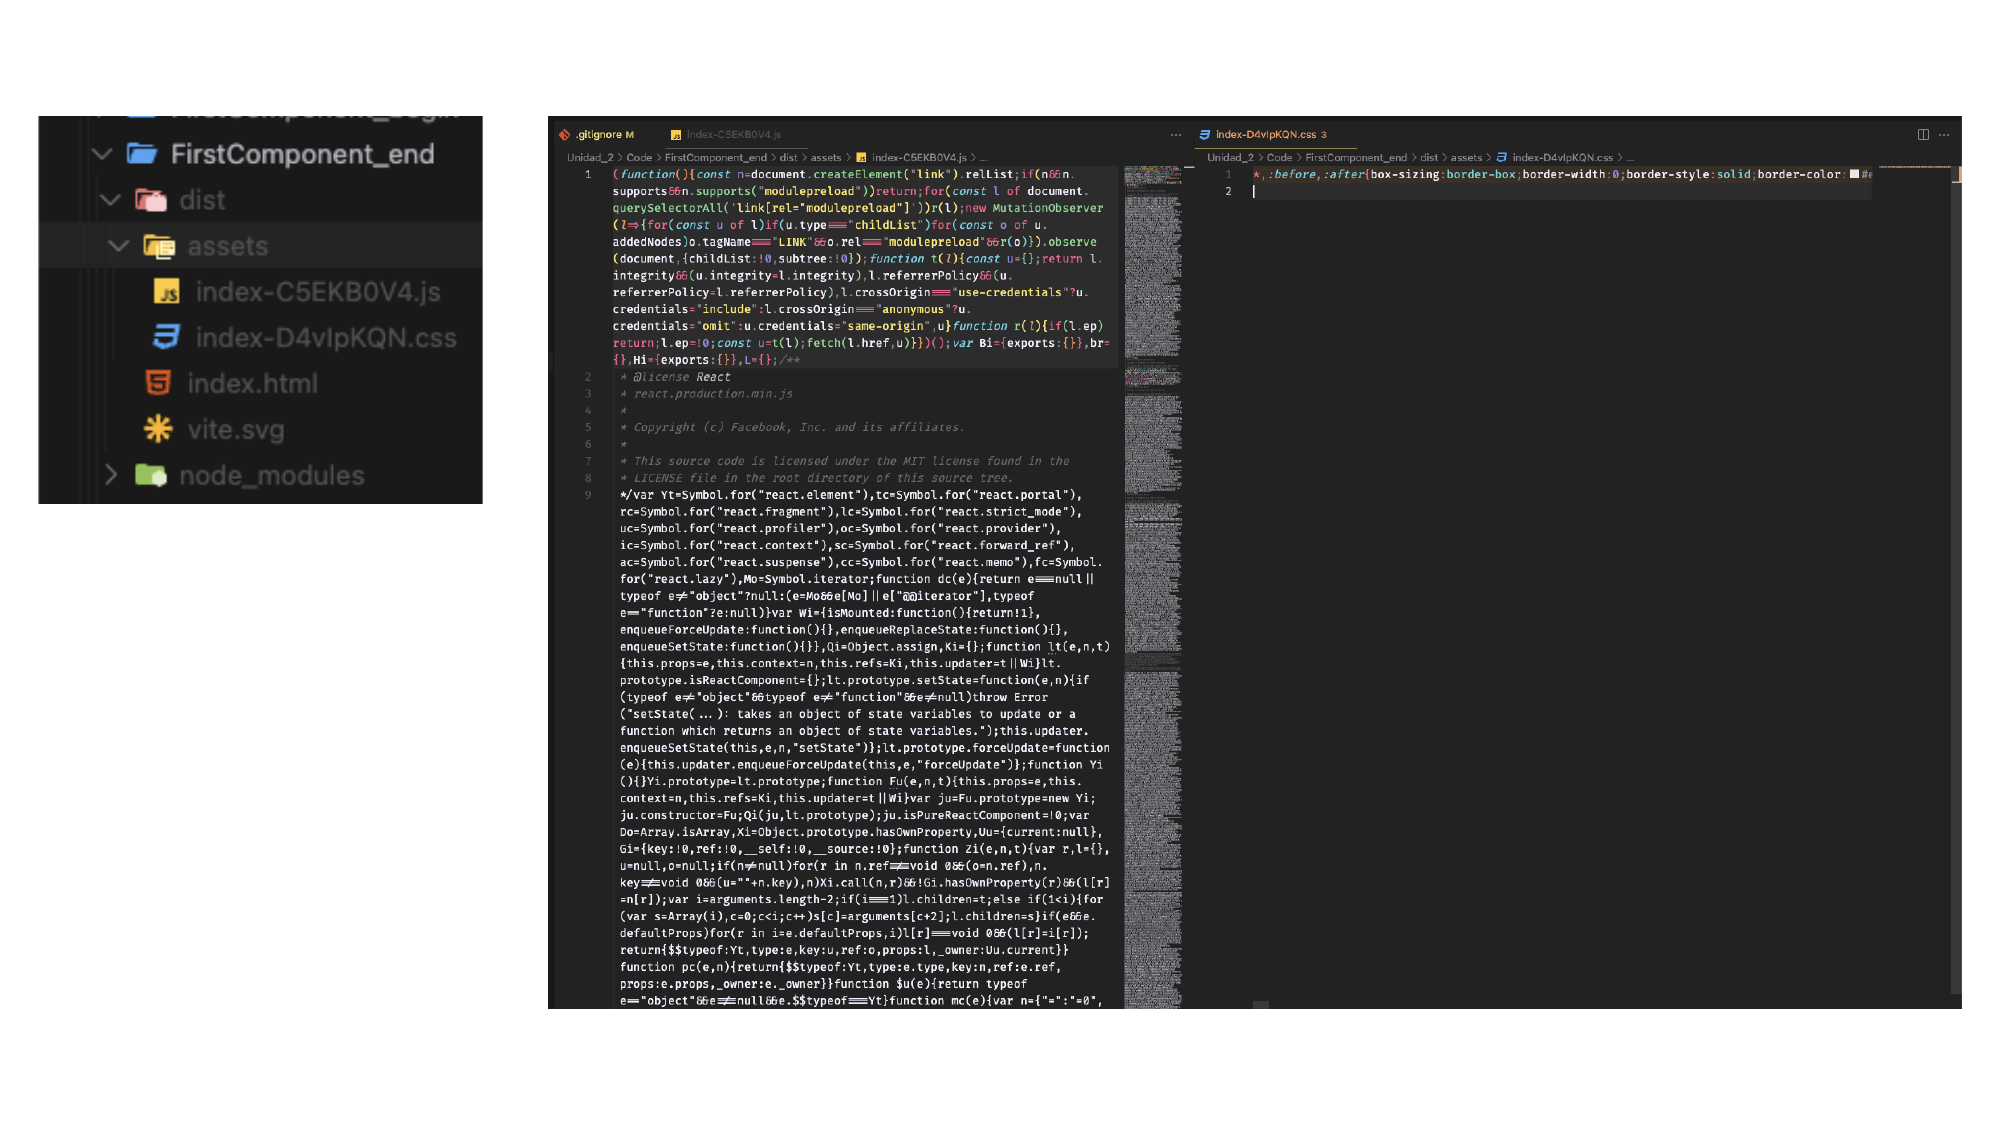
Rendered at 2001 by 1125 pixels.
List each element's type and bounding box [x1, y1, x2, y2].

picture [547, 116, 1962, 1009]
picture [38, 116, 483, 505]
